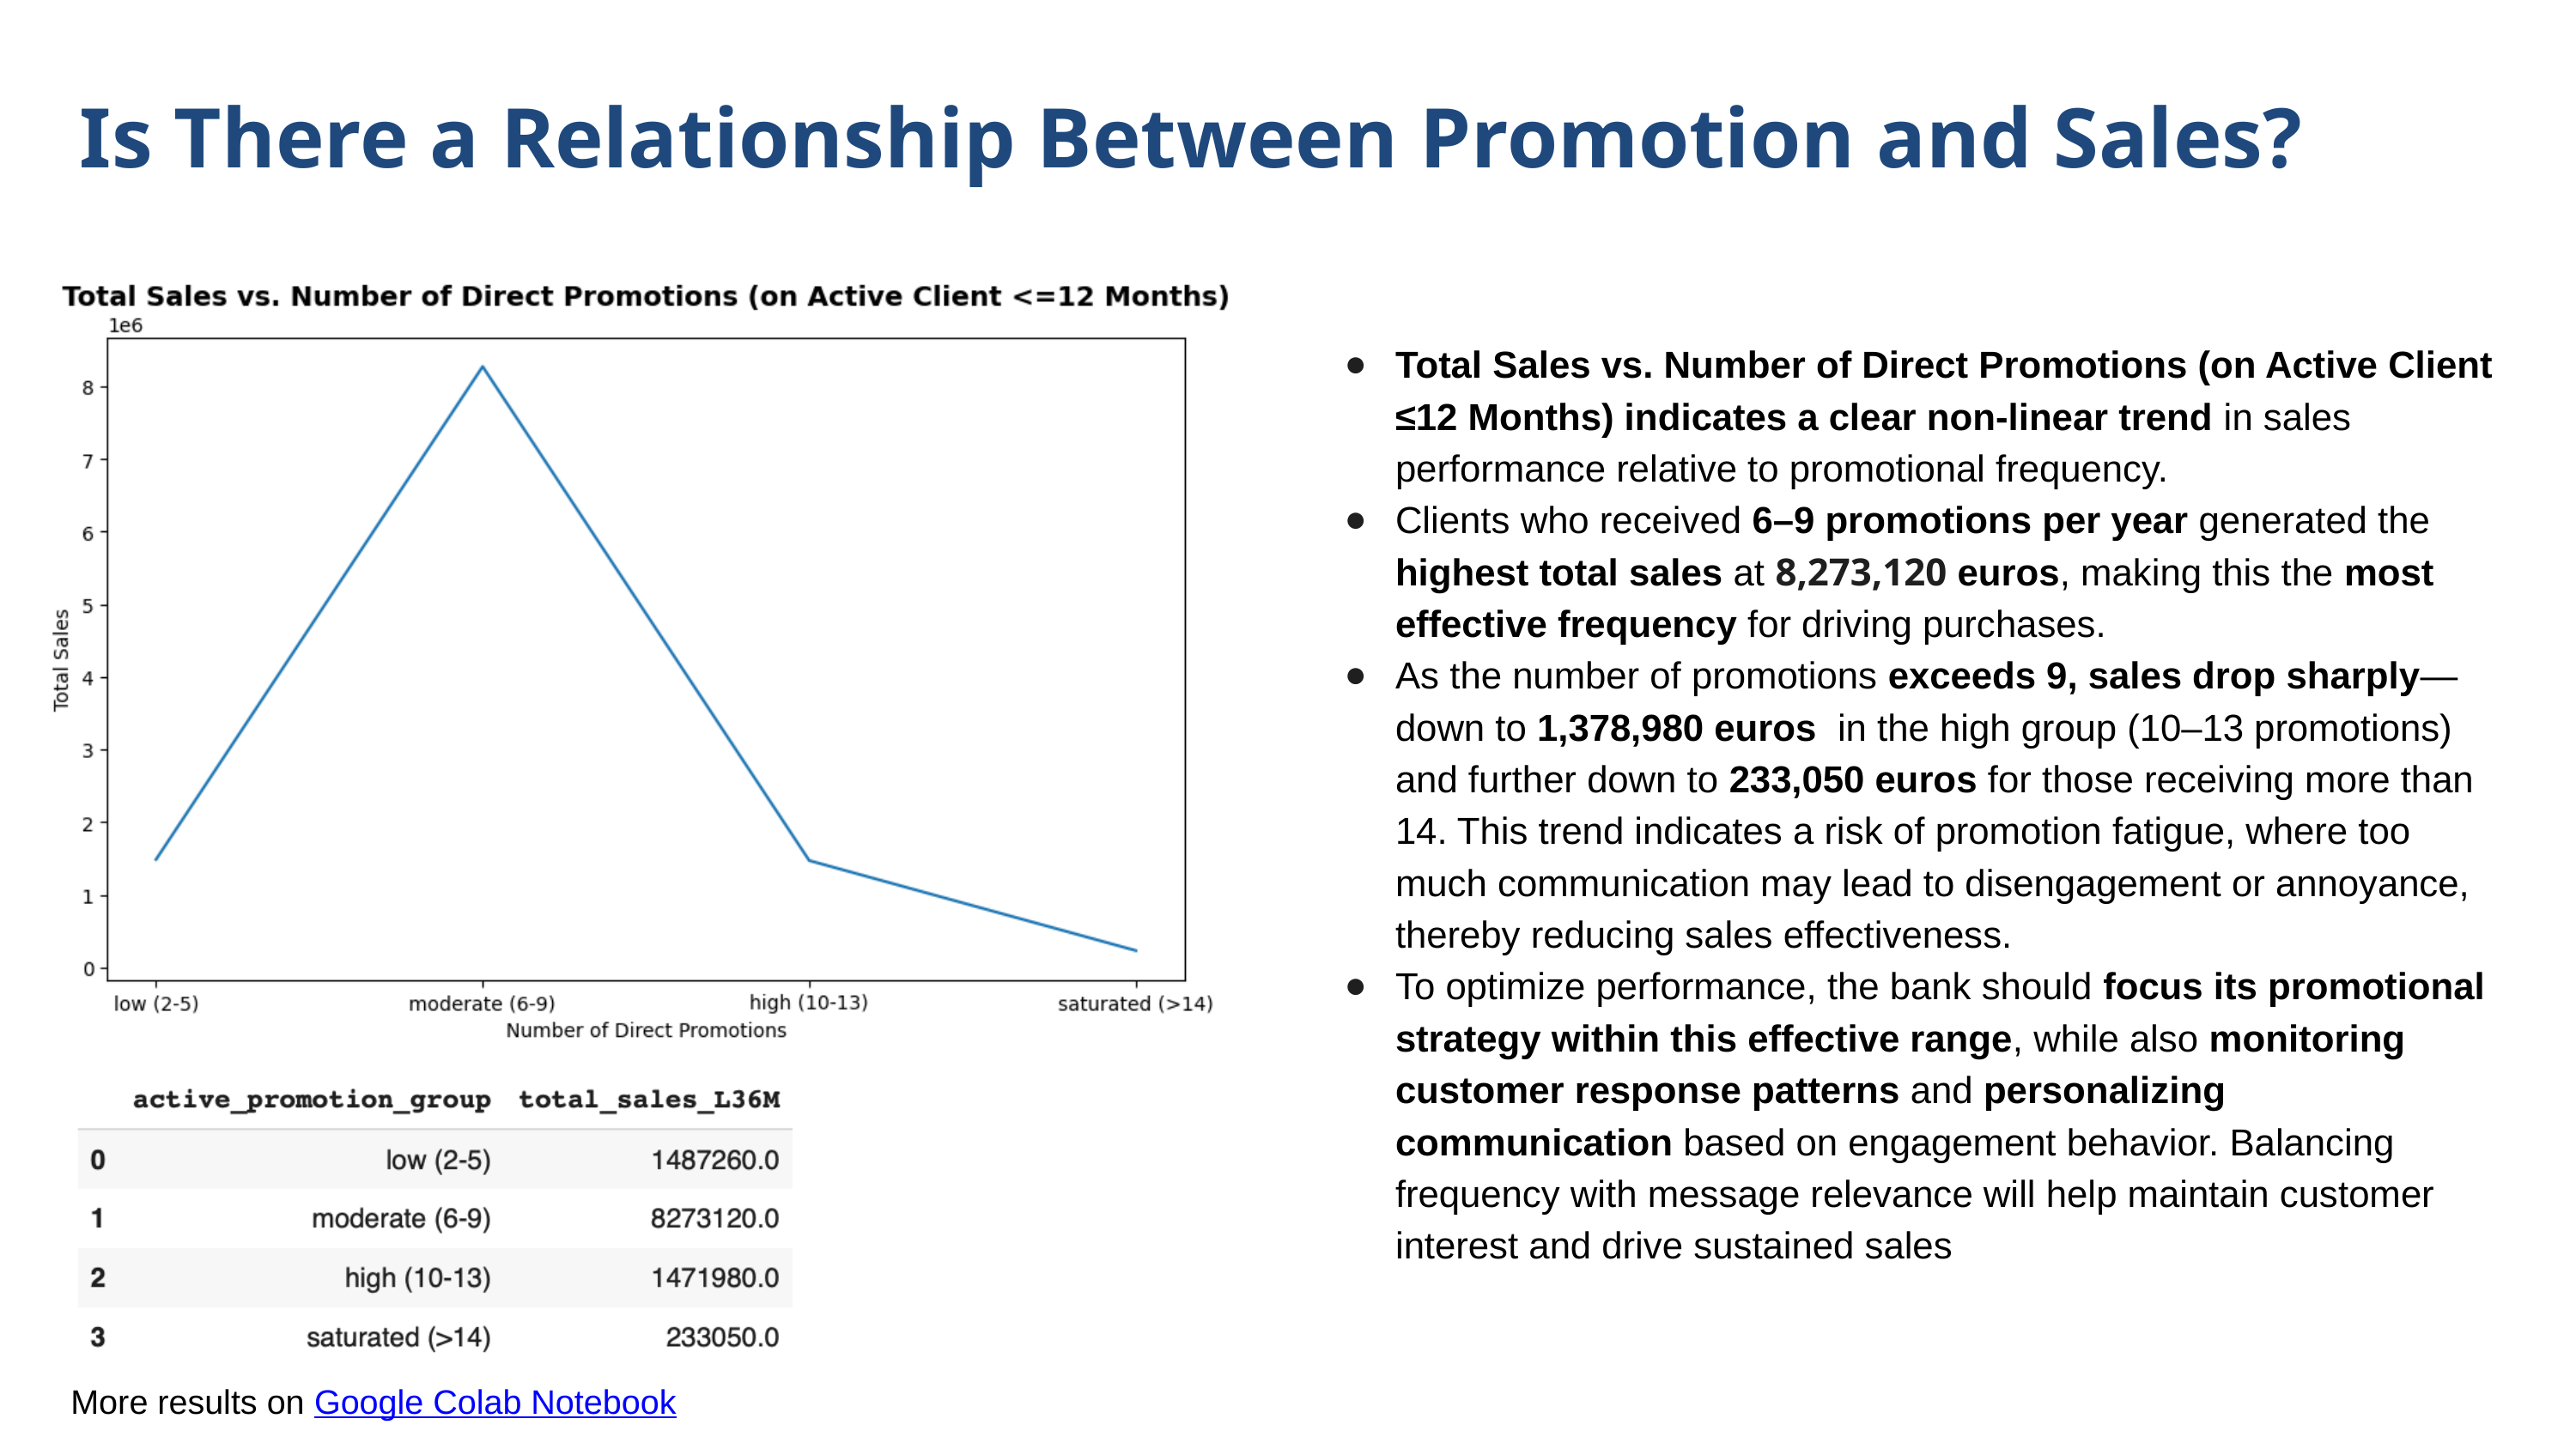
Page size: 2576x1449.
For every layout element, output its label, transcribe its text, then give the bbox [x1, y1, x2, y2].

picture [57, 1079, 793, 1365]
text_box Total Sales vs. Number of Direct Promotions (on Active Client ≤12 Months) indicates a clear non-linear trend in sales performance relative to promotional frequency. Clients who received 6–9 promotions per year generated the highest total sales at 8,273,120 euros, making this the most effective frequency for driving purchases. As the number of promotions exceeds 9, sales drop sharply—down to 1,378,980 euros in the high group (10–13 promotions) and further down to 233,050 euros for those receiving more than 14. This trend indicates a risk of promotion fatigue, where too much communication may lead to disengagement or annoyance, thereby reducing sales effectiveness. To optimize performance, the bank should focus its promotional strategy within this effective range, while also monitoring customer response patterns and personalizing communication based on engagement behavior. Balancing frequency with message relevance will help maintain customer interest and drive sustained sales [1317, 321, 2520, 1280]
text_box Is There a Relationship Between Promotion and Sales? [79, 92, 2576, 187]
text_box More results on Google Colab Notebook [58, 1367, 1033, 1434]
picture [40, 271, 1244, 1054]
